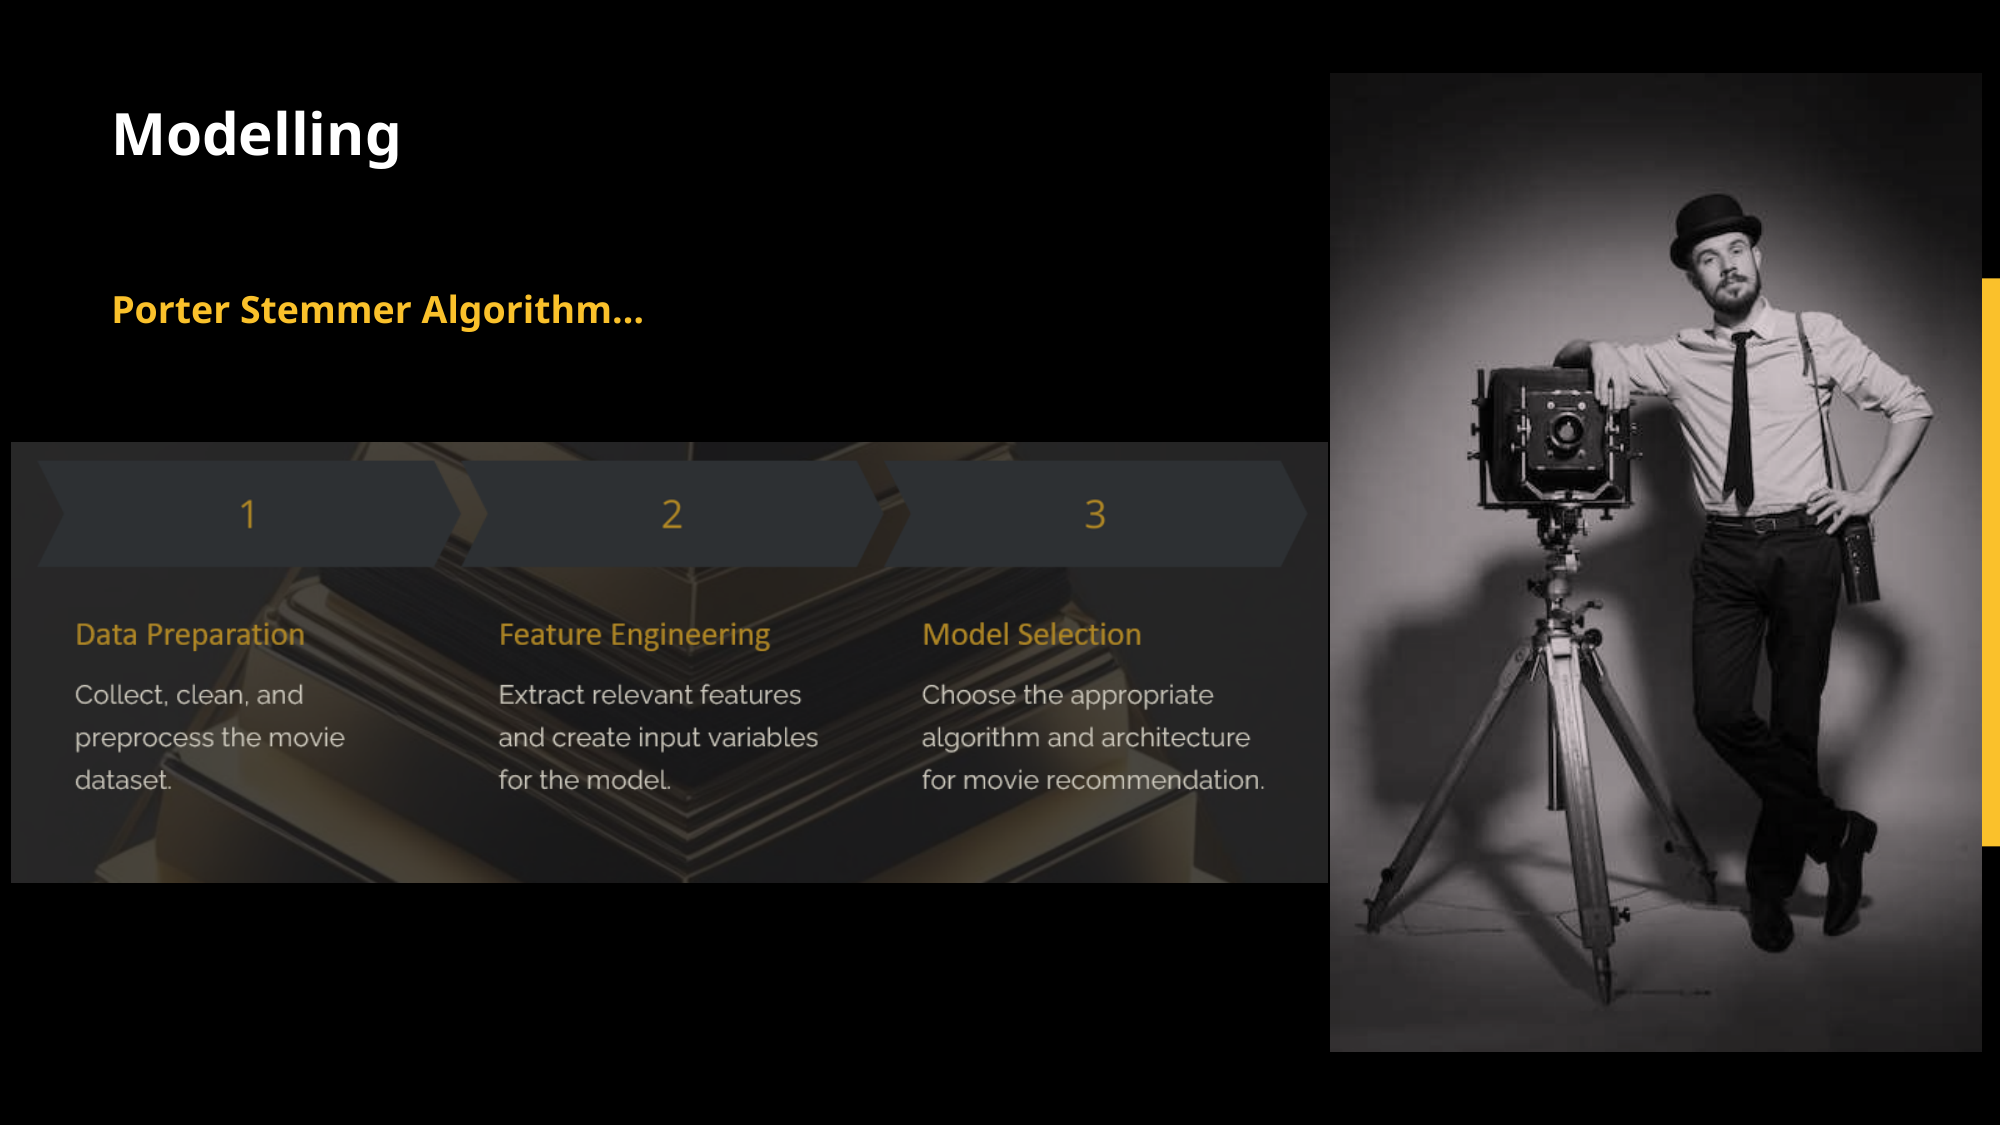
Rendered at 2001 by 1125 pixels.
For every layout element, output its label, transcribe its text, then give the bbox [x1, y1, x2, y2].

text_box [1982, 277, 2000, 847]
picture [1330, 73, 1982, 1052]
text_box Modelling [96, 89, 1294, 175]
picture [11, 442, 1328, 883]
text_box Porter Stemmer Algorithm… [96, 278, 1097, 339]
